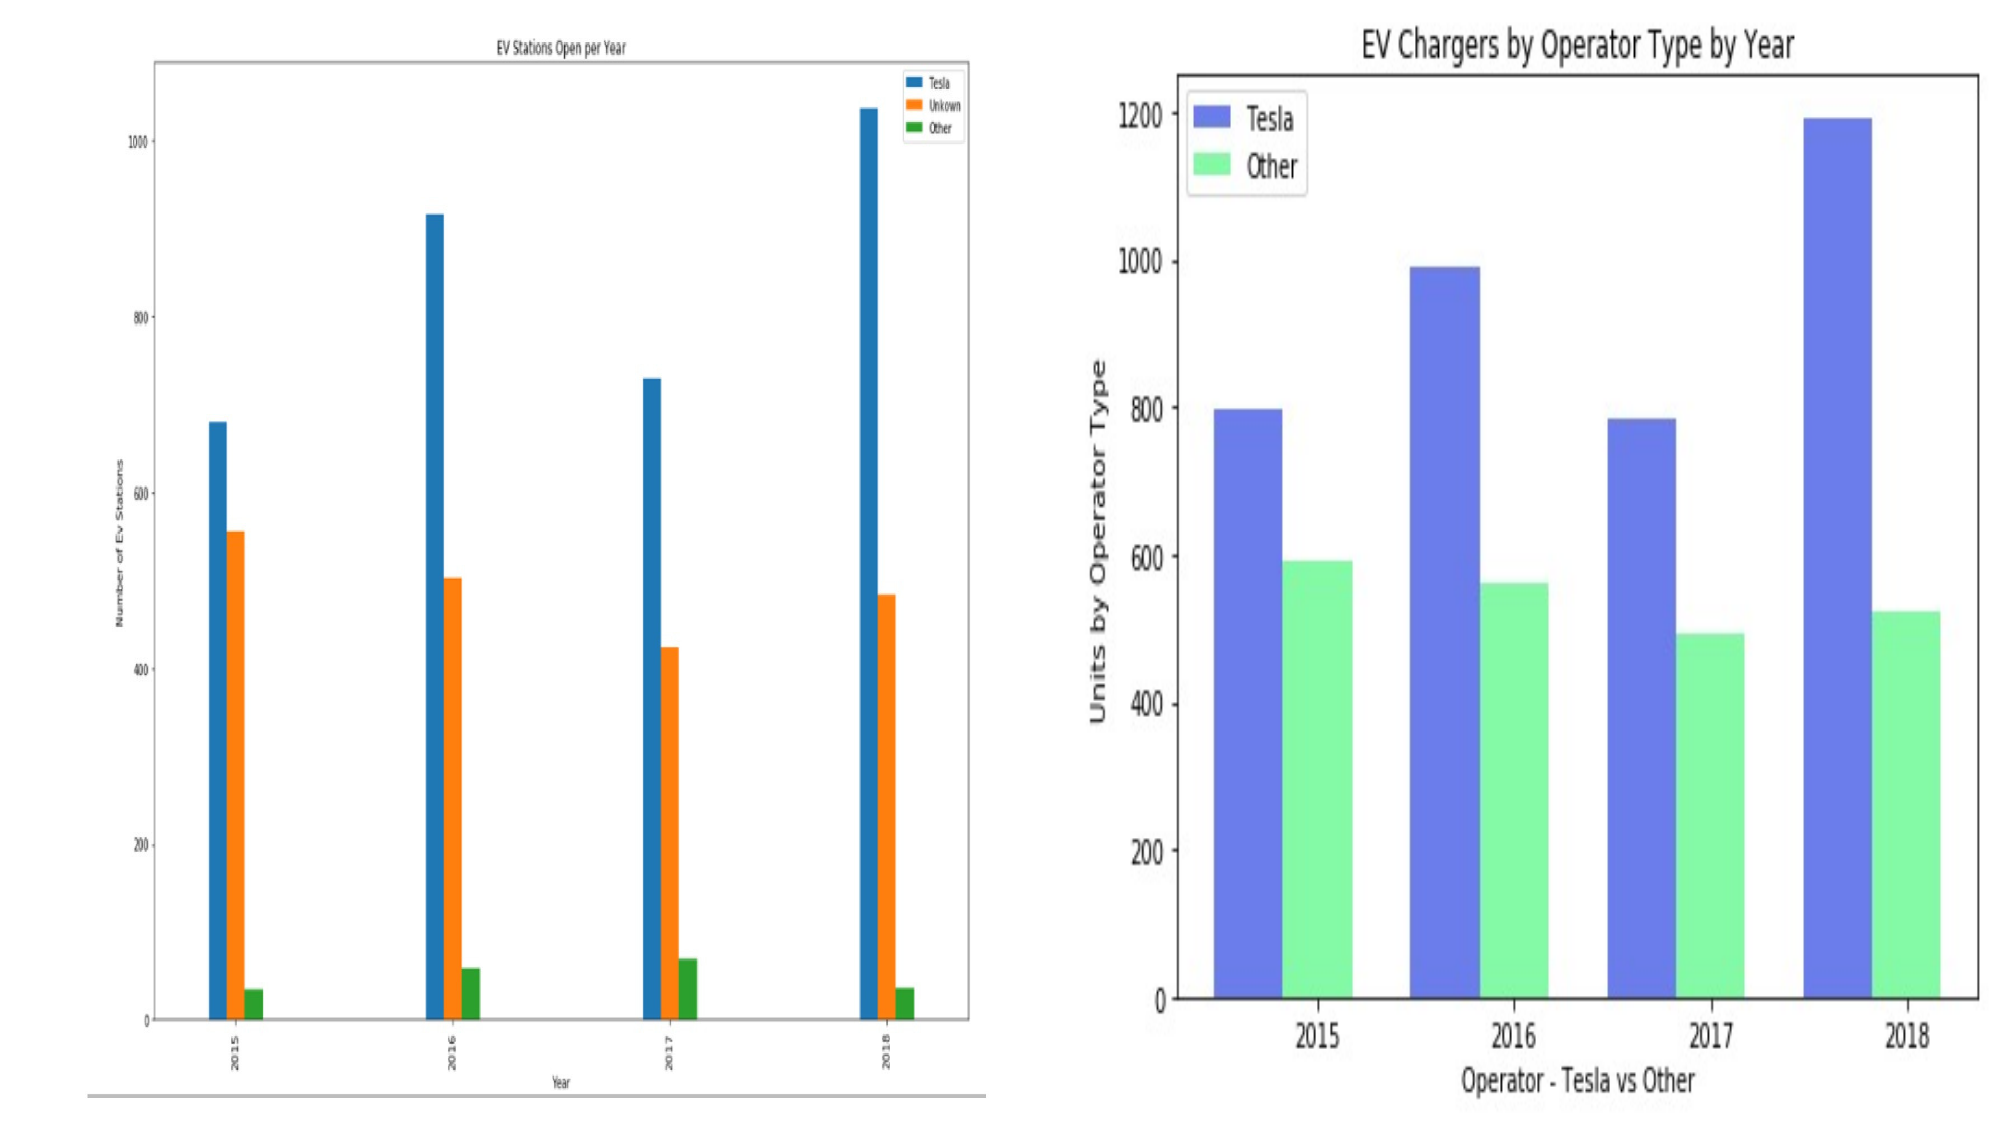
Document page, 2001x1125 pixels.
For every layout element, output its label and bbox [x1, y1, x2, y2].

picture [1072, 0, 2000, 1125]
list [0, 0, 1072, 1125]
